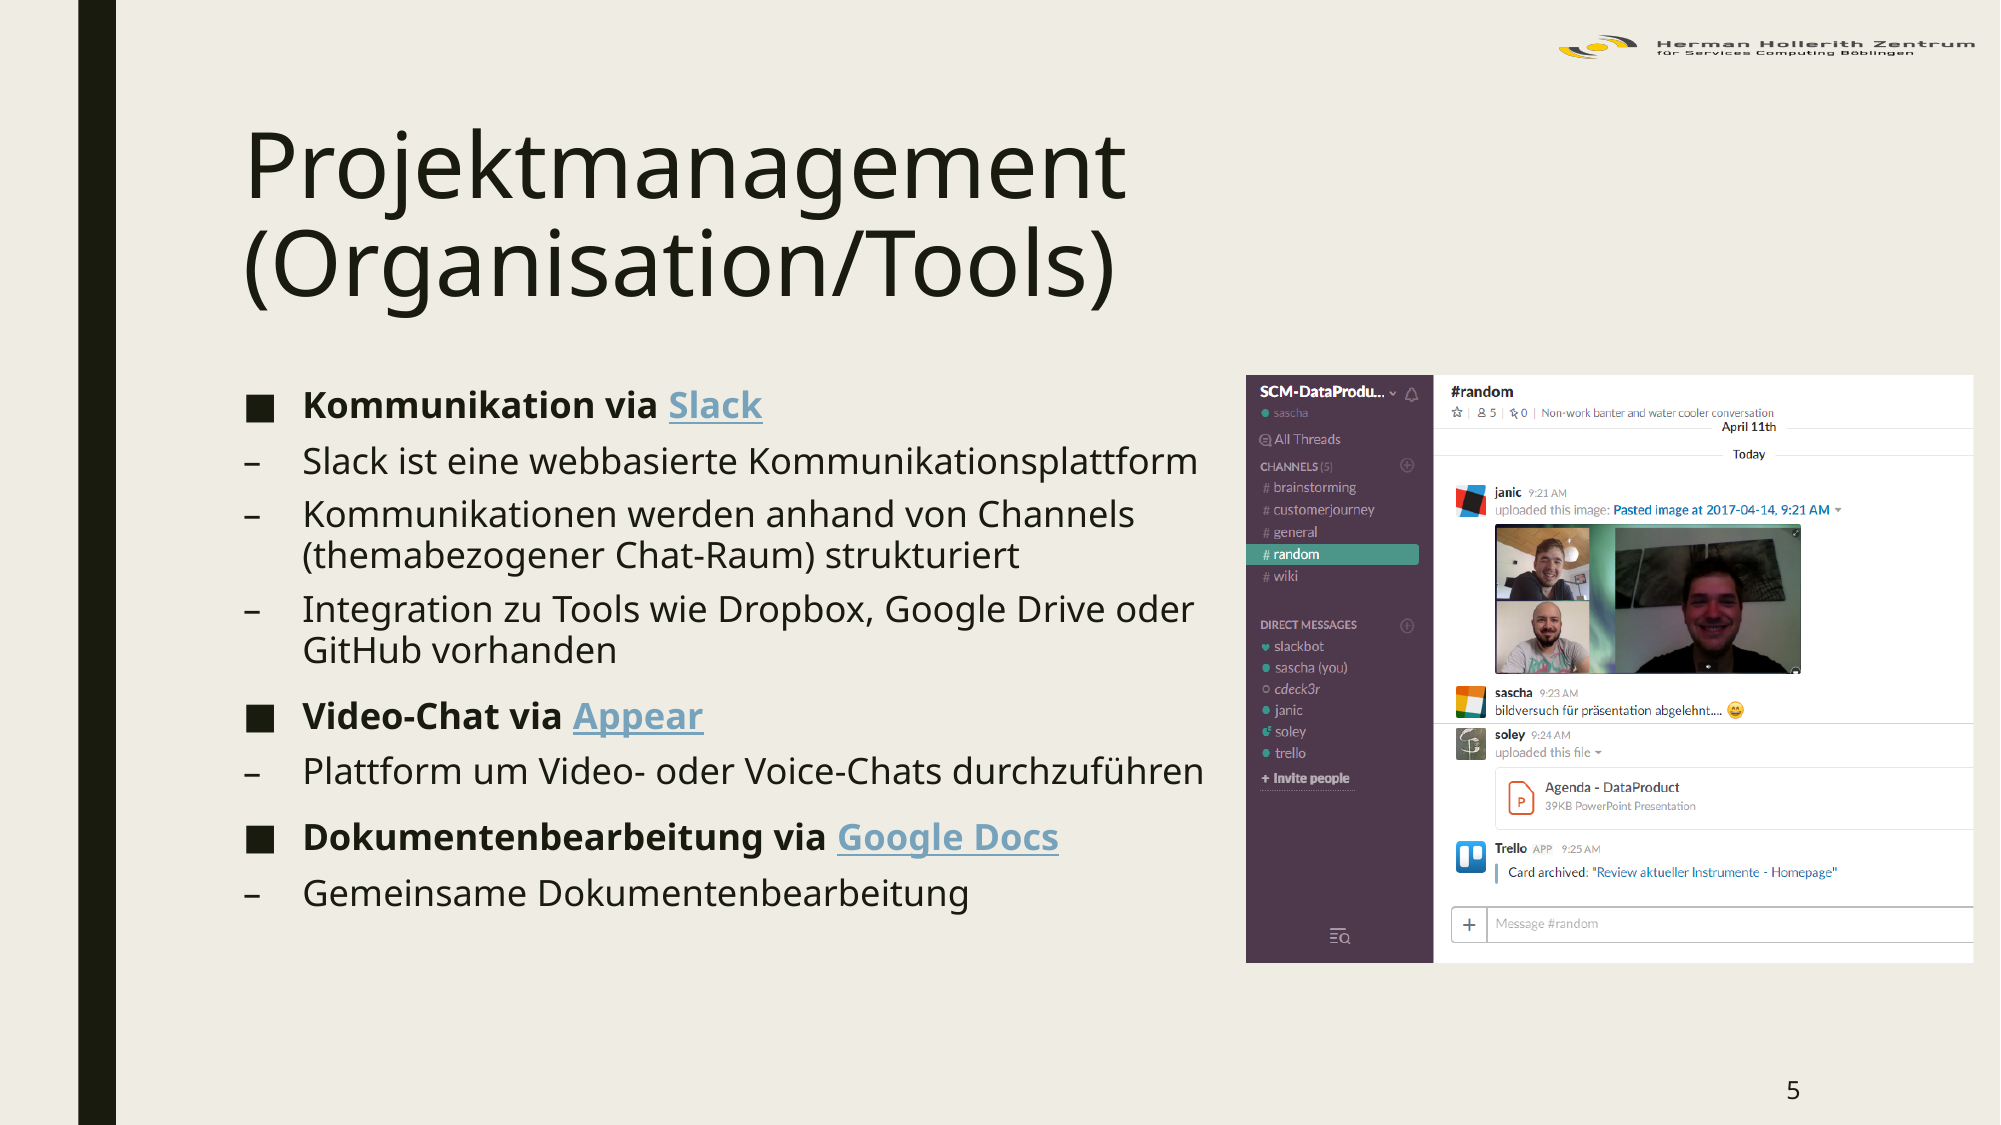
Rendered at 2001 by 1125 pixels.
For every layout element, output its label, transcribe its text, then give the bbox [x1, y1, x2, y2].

list Kommunikation via Slack Slack ist eine webbasierte Kommunikationsplattform Kommunikationen werden anhand von Channels (themabezogener Chat-Raum) strukturiert Integration zu Tools wie Dropbox, Google Drive oder GitHub vorhanden Video-Chat via Appear Plattform um Video- oder Voice-Chats durchzuführen Dokumentenbearbeitung via Google Docs Gemeinsame Dokumentenbearbeitung [228, 375, 1241, 963]
title Projektmanagement (Organisation/Tools) [228, 112, 1850, 357]
slide_number 5 [1553, 1058, 1816, 1125]
picture [1553, 0, 1980, 95]
picture [1241, 374, 1974, 963]
